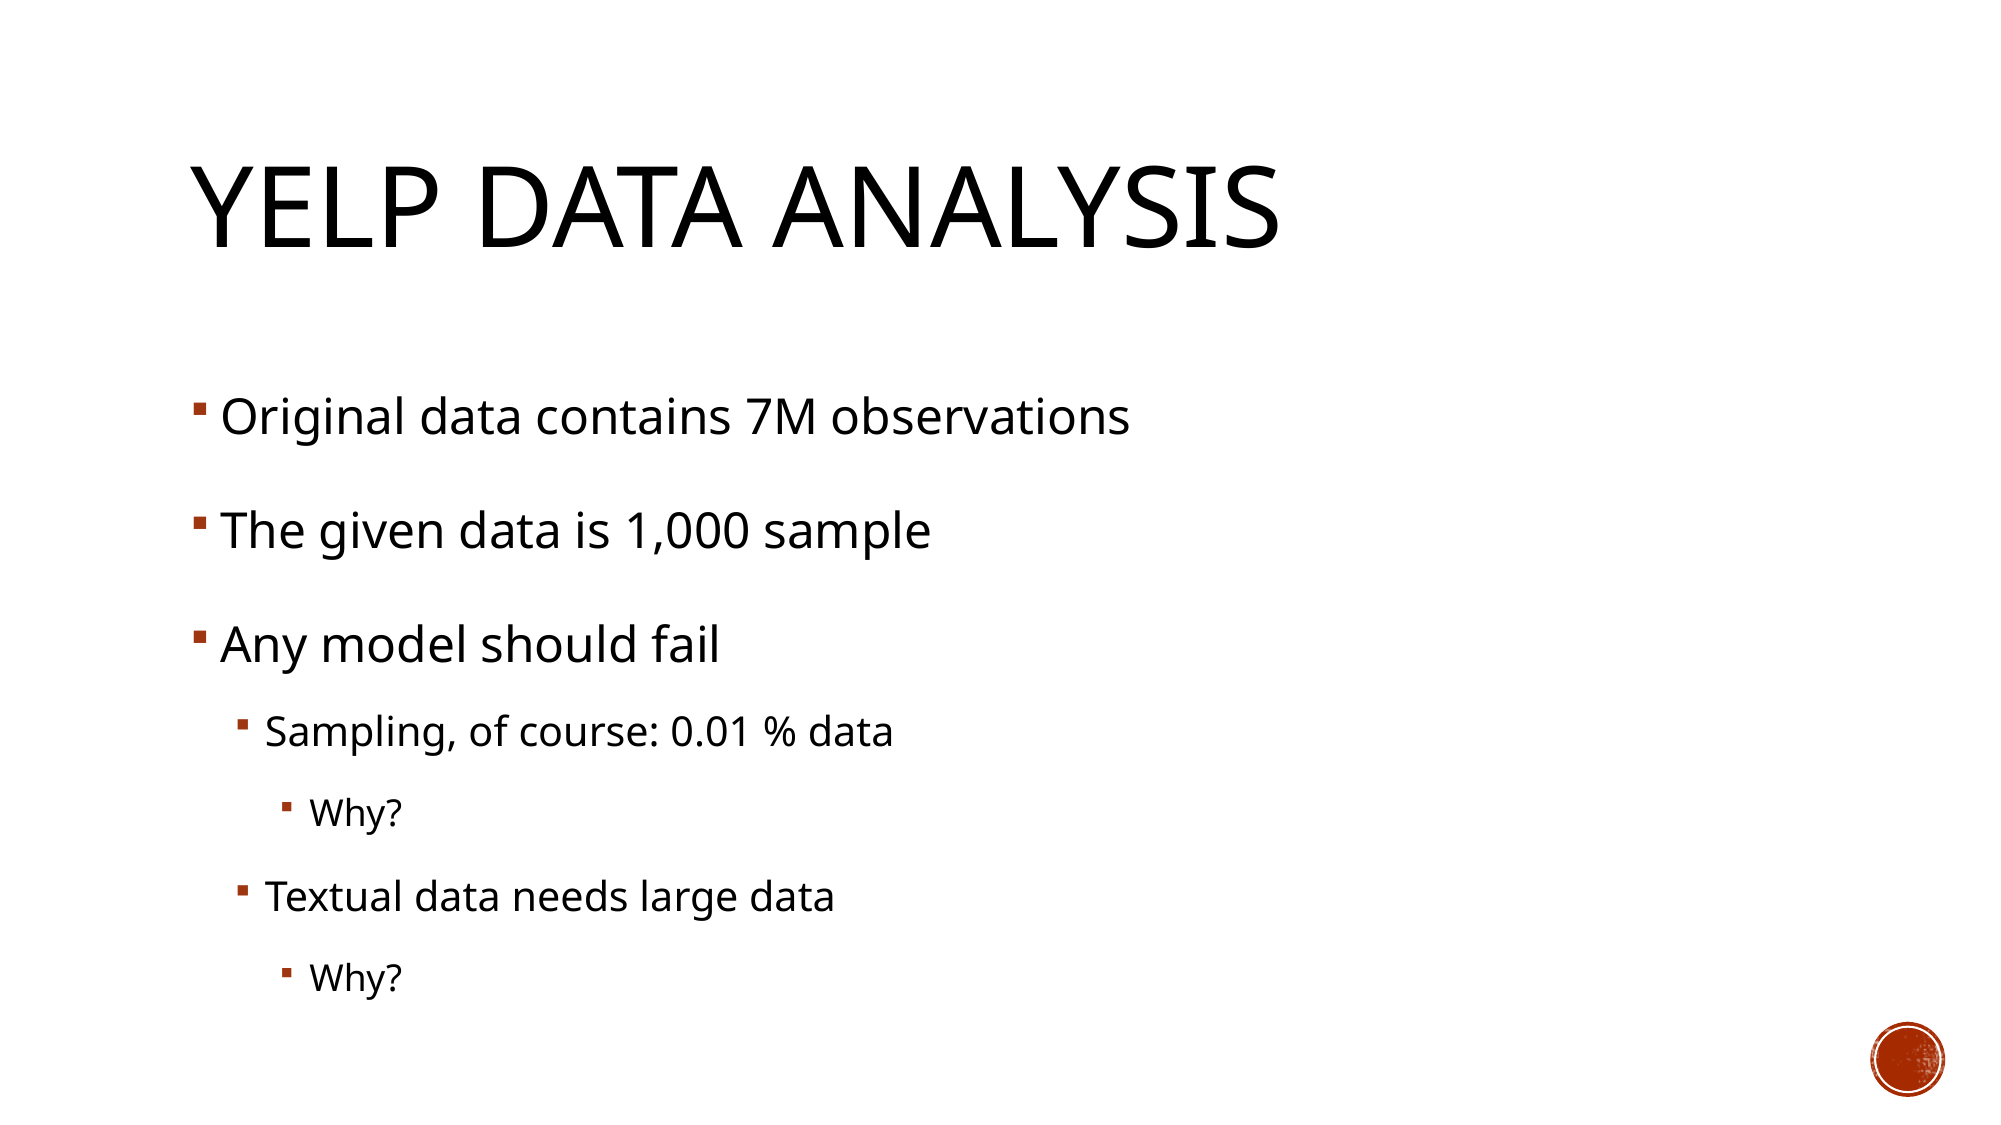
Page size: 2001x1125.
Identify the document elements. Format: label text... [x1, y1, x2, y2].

title Yelp data analysis [175, 79, 1826, 344]
list Original data contains 7M observations The given data is 1,000 sample Any model should fail Sampling, of course: 0.01 % data Why? Textual data needs large data Why? [175, 348, 1826, 1013]
